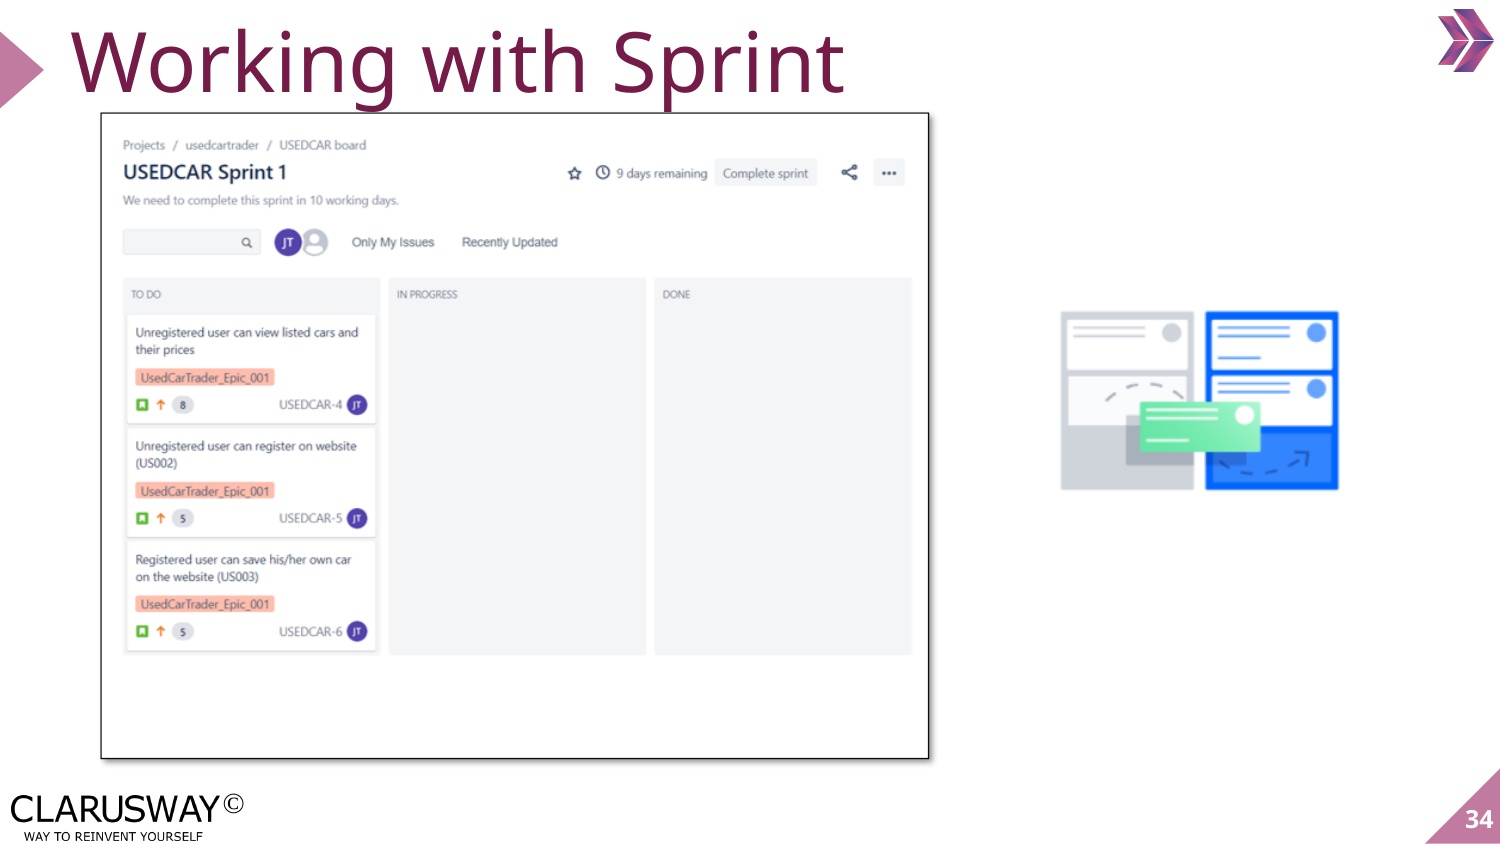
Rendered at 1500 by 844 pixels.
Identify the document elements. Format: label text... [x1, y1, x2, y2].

picture [11, 795, 220, 841]
picture [1041, 295, 1359, 512]
picture [96, 108, 940, 770]
title Working with Sprint [70, 28, 997, 132]
picture [1438, 9, 1494, 72]
slide_number ‹#› [1418, 760, 1494, 838]
